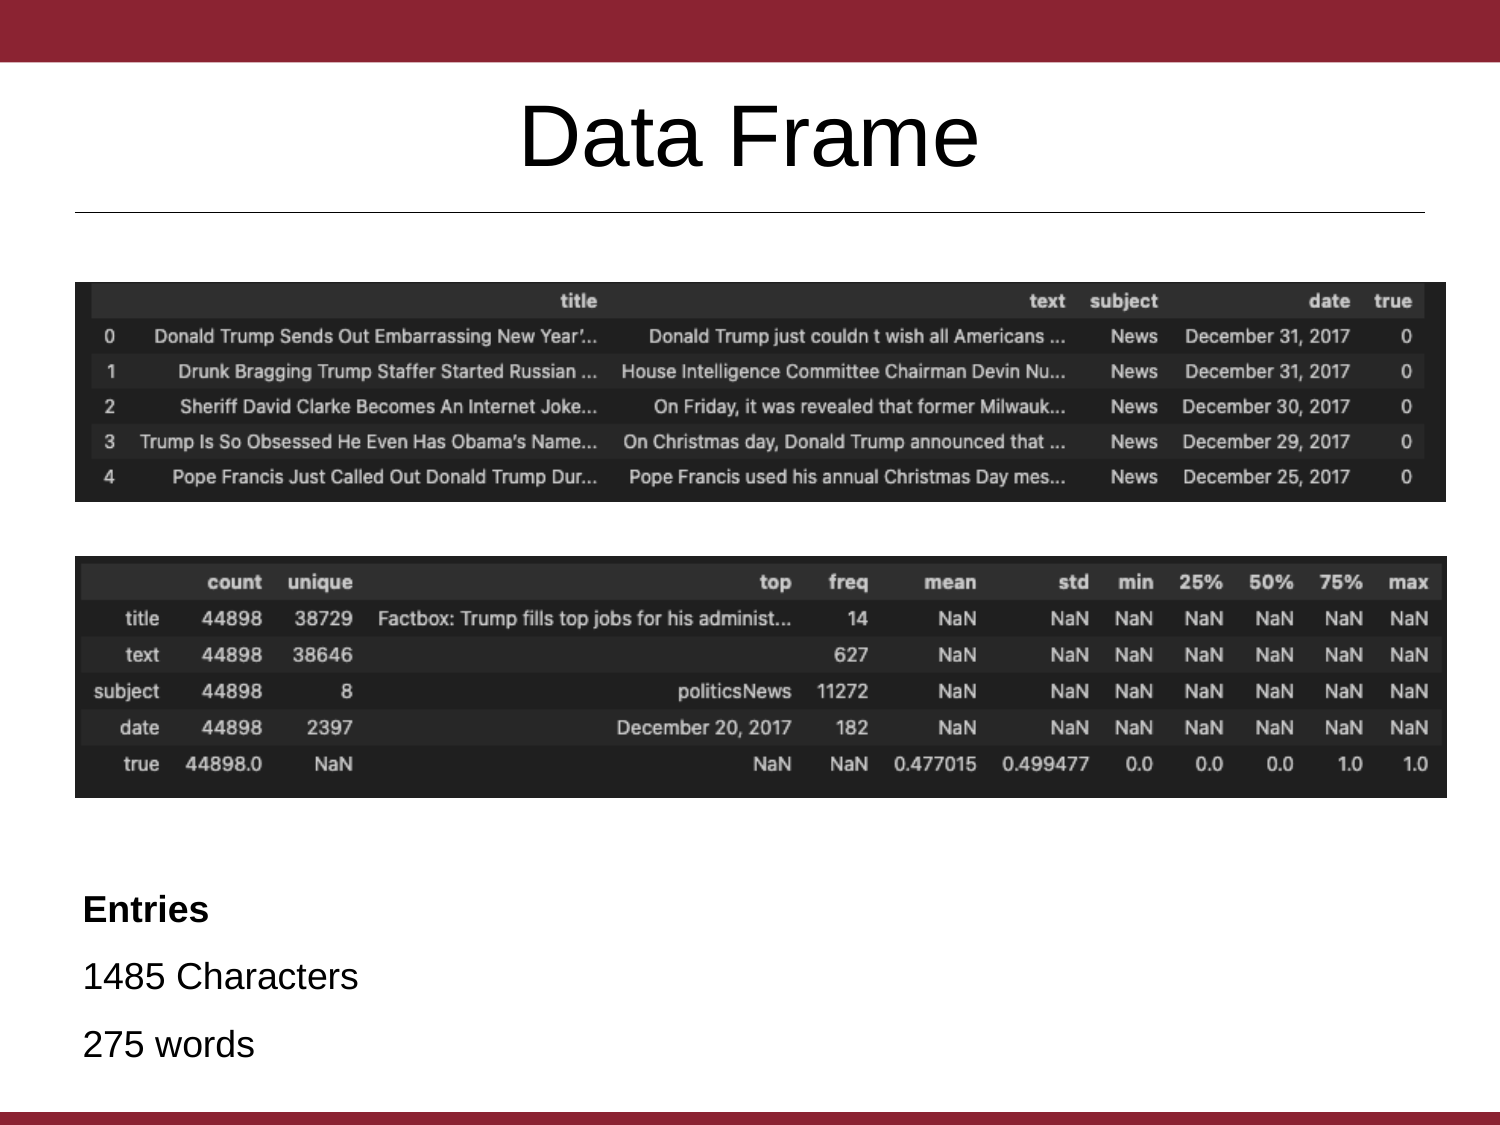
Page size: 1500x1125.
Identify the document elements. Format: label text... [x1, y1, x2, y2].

picture [74, 282, 1446, 502]
picture [74, 556, 1447, 799]
title Data Frame [74, 36, 1426, 226]
text_box Entries 1485 Characters 275 words [74, 855, 1425, 1073]
